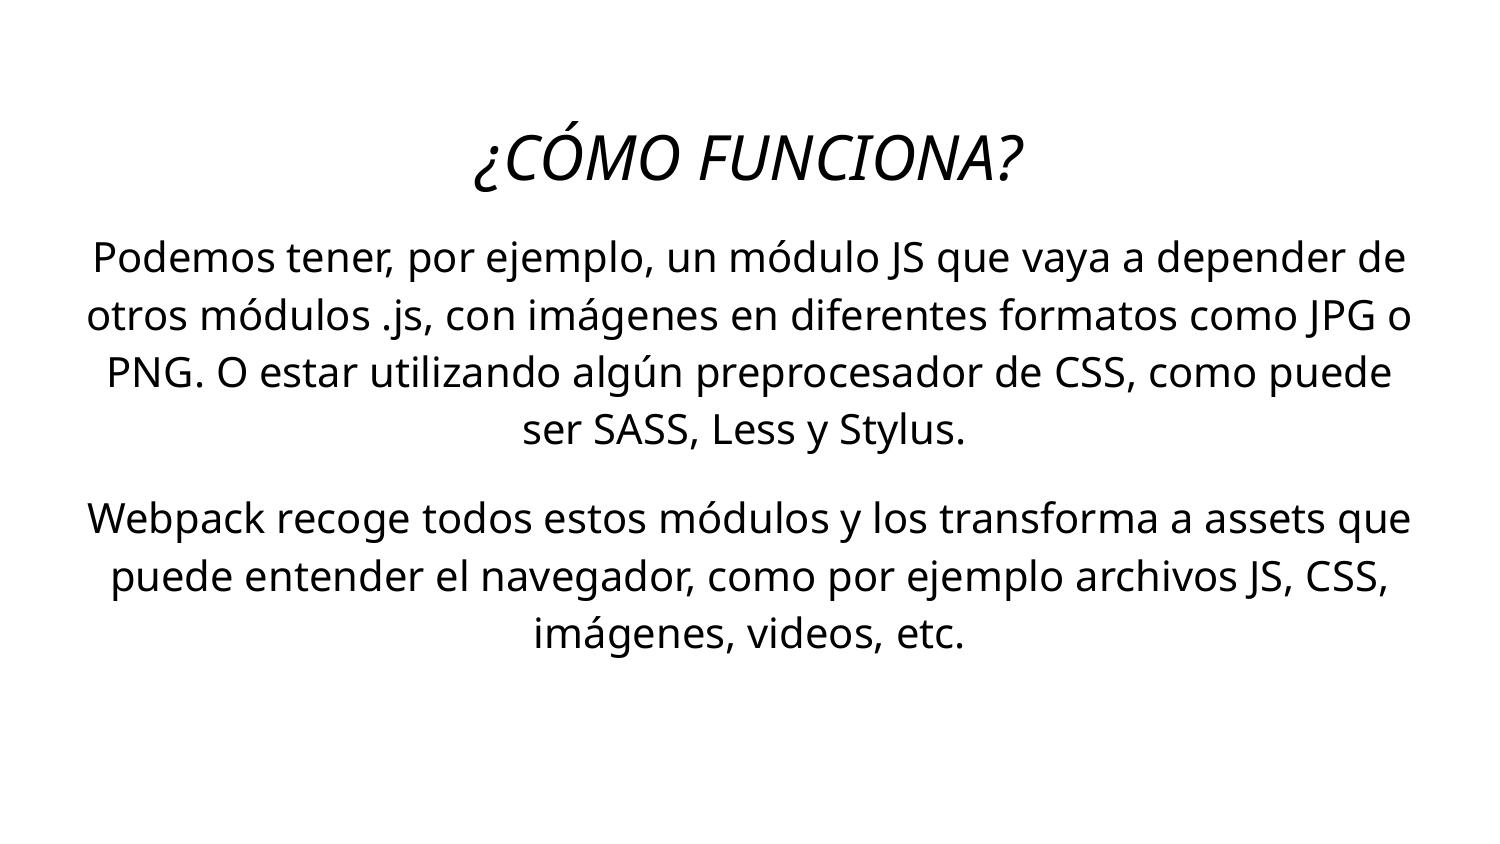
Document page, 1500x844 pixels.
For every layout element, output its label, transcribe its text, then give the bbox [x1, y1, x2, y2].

text_box Podemos tener, por ejemplo, un módulo JS que vaya a depender de otros módulos .js, con imágenes en diferentes formatos como JPG o PNG. O estar utilizando algún preprocesador de CSS, como puede ser SASS, Less y Stylus. Webpack recoge todos estos módulos y los transforma a assets que puede entender el navegador, como por ejemplo archivos JS, CSS, imágenes, videos, etc. [67, 208, 1433, 804]
text_box ¿CÓMO FUNCIONA? [358, 74, 1142, 237]
